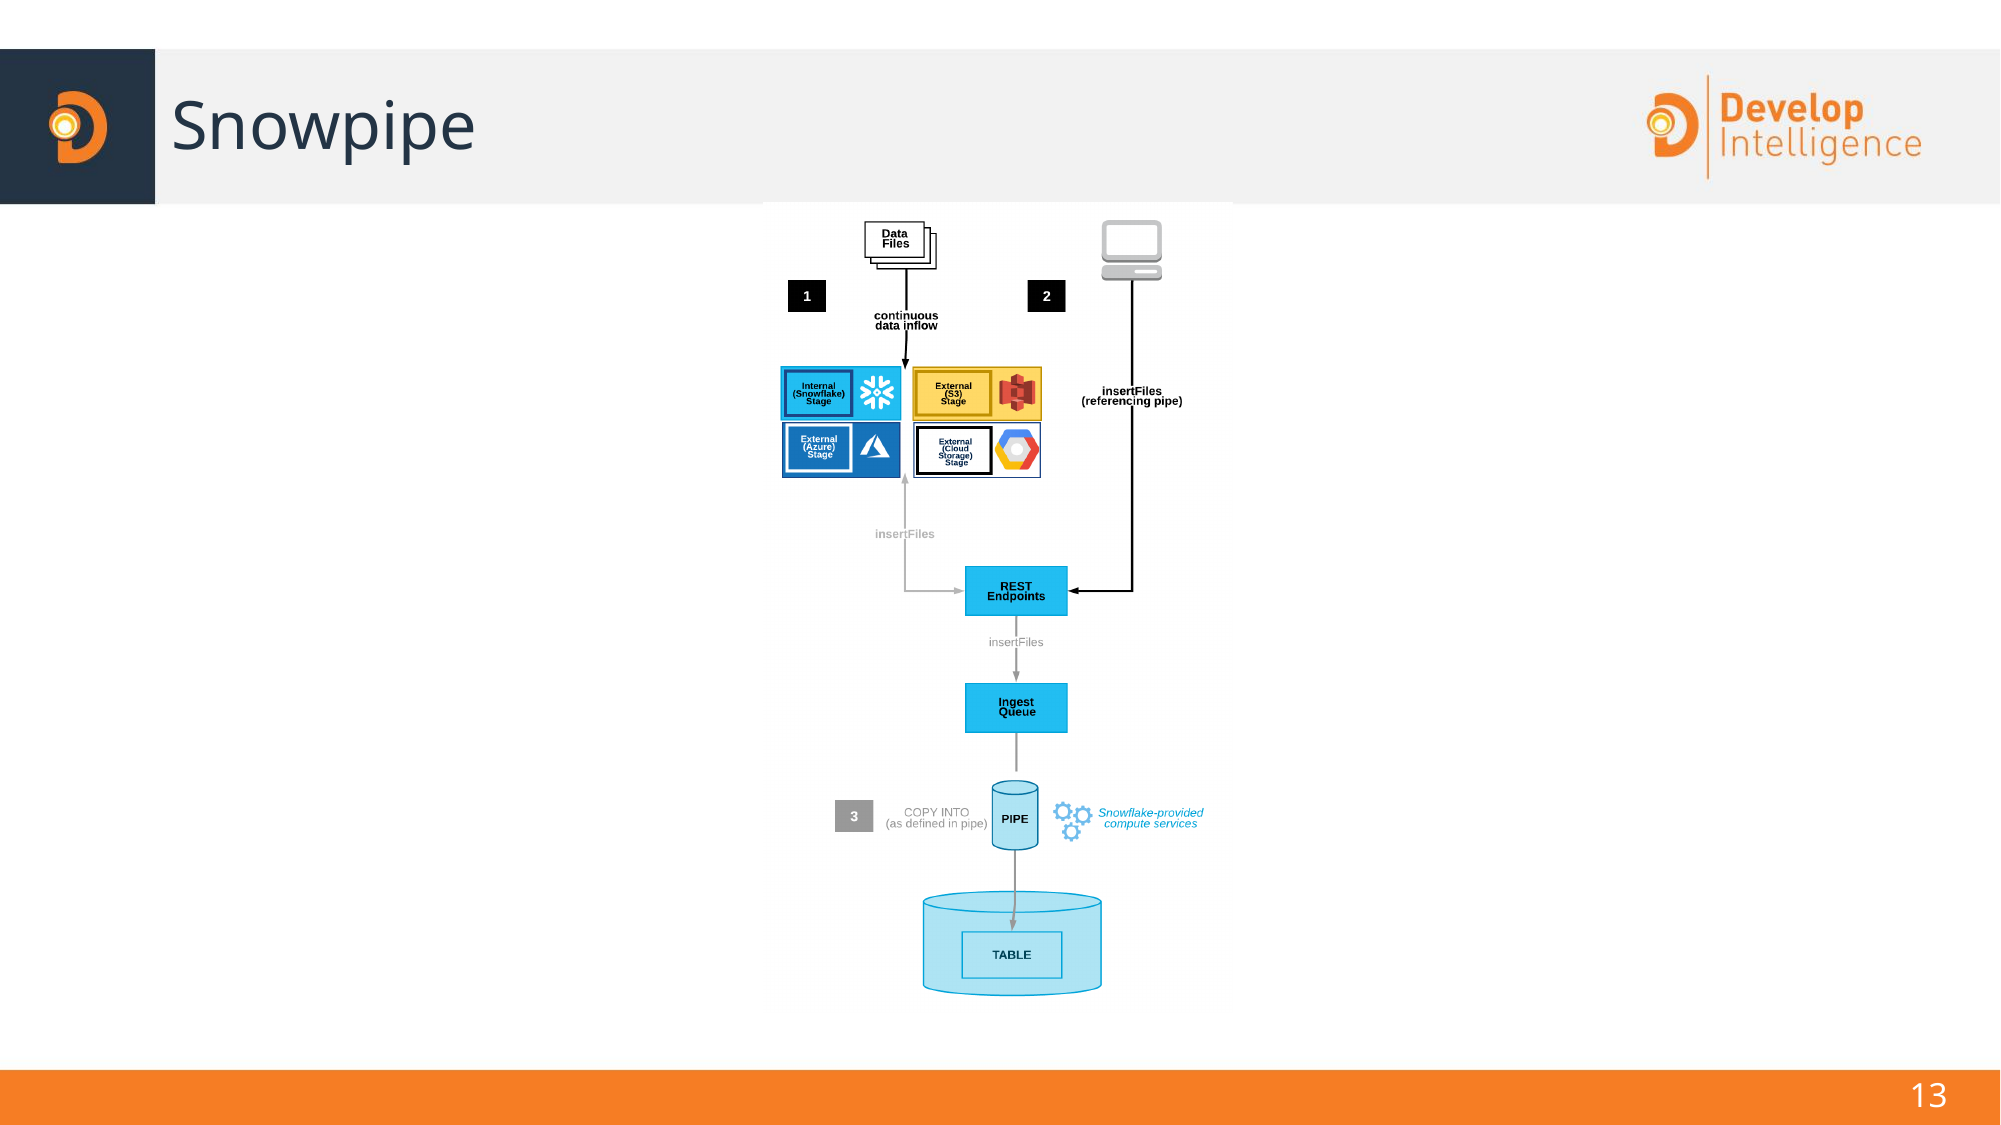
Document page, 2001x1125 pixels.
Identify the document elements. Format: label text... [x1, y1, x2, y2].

slide_number 13 [1860, 1072, 1998, 1122]
title Snowpipe [156, 53, 1999, 203]
picture [0, 0, 2001, 1125]
